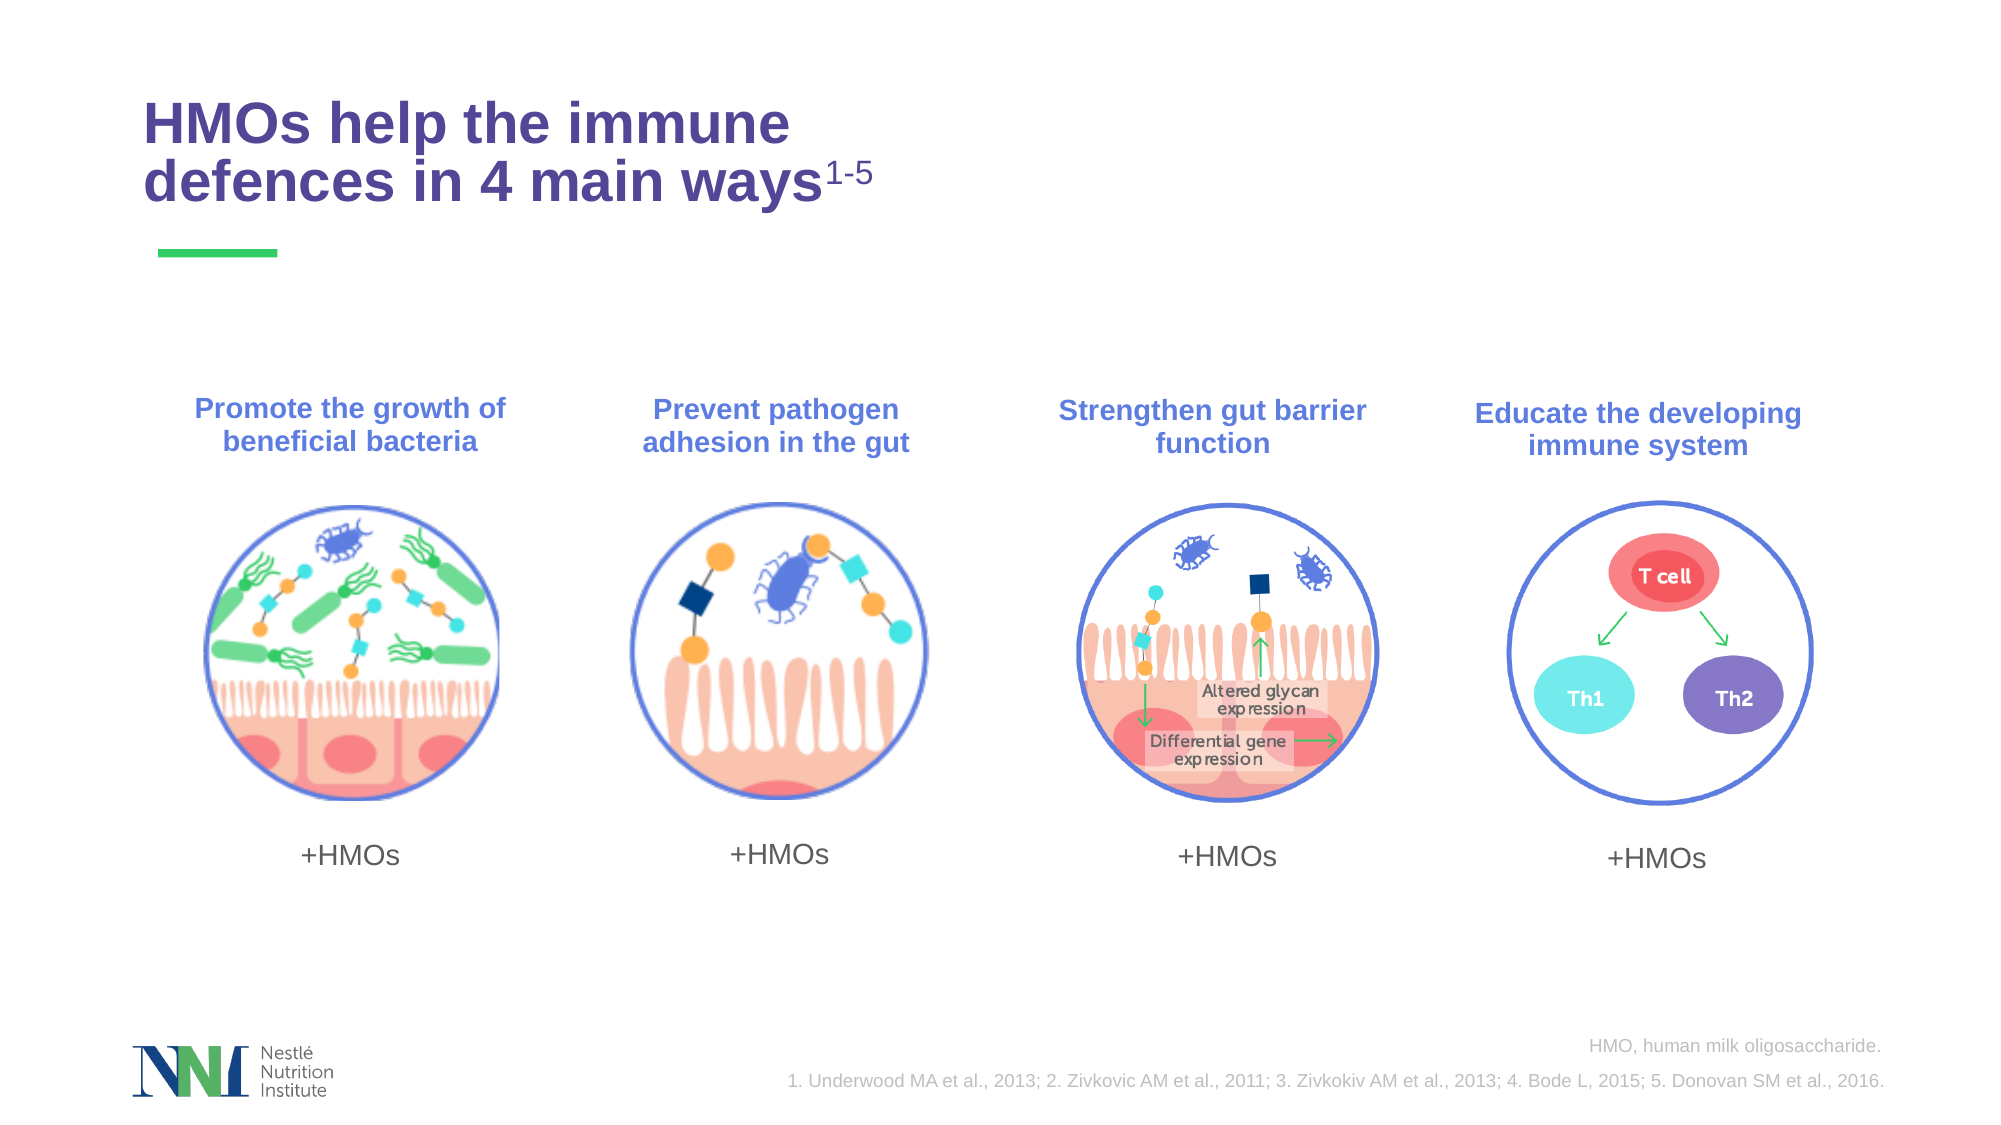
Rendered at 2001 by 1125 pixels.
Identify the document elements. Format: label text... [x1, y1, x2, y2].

text_box Promote the growth of beneficial bacteria [186, 382, 514, 468]
text_box Prevent pathogen adhesion in the gut [612, 383, 940, 468]
picture [1054, 477, 1397, 823]
title HMOs help the immune defences in 4 main ways1-5 [137, 59, 1038, 251]
picture [116, 1026, 351, 1119]
picture [194, 504, 500, 801]
picture [629, 502, 935, 801]
text_box +HMOs [1162, 836, 1293, 886]
text_box 1. Underwood MA et al., 2013; 2. Zivkovic AM et al., 2011; 3. Zivkokiv AM et al., 2013; 4. Bode L, 2015; 5. Donovan SM et al., 2016. [648, 1066, 1891, 1104]
text_box HMO, human milk oligosaccharide. [996, 1031, 1888, 1066]
text_box +HMOs [1592, 838, 1722, 887]
text_box Educate the developing immune system [1448, 387, 1830, 472]
text_box +HMOs [715, 833, 845, 884]
picture [1482, 477, 1831, 829]
text_box Strengthen gut barrier function [1049, 384, 1377, 469]
text_box +HMOs [285, 834, 416, 885]
